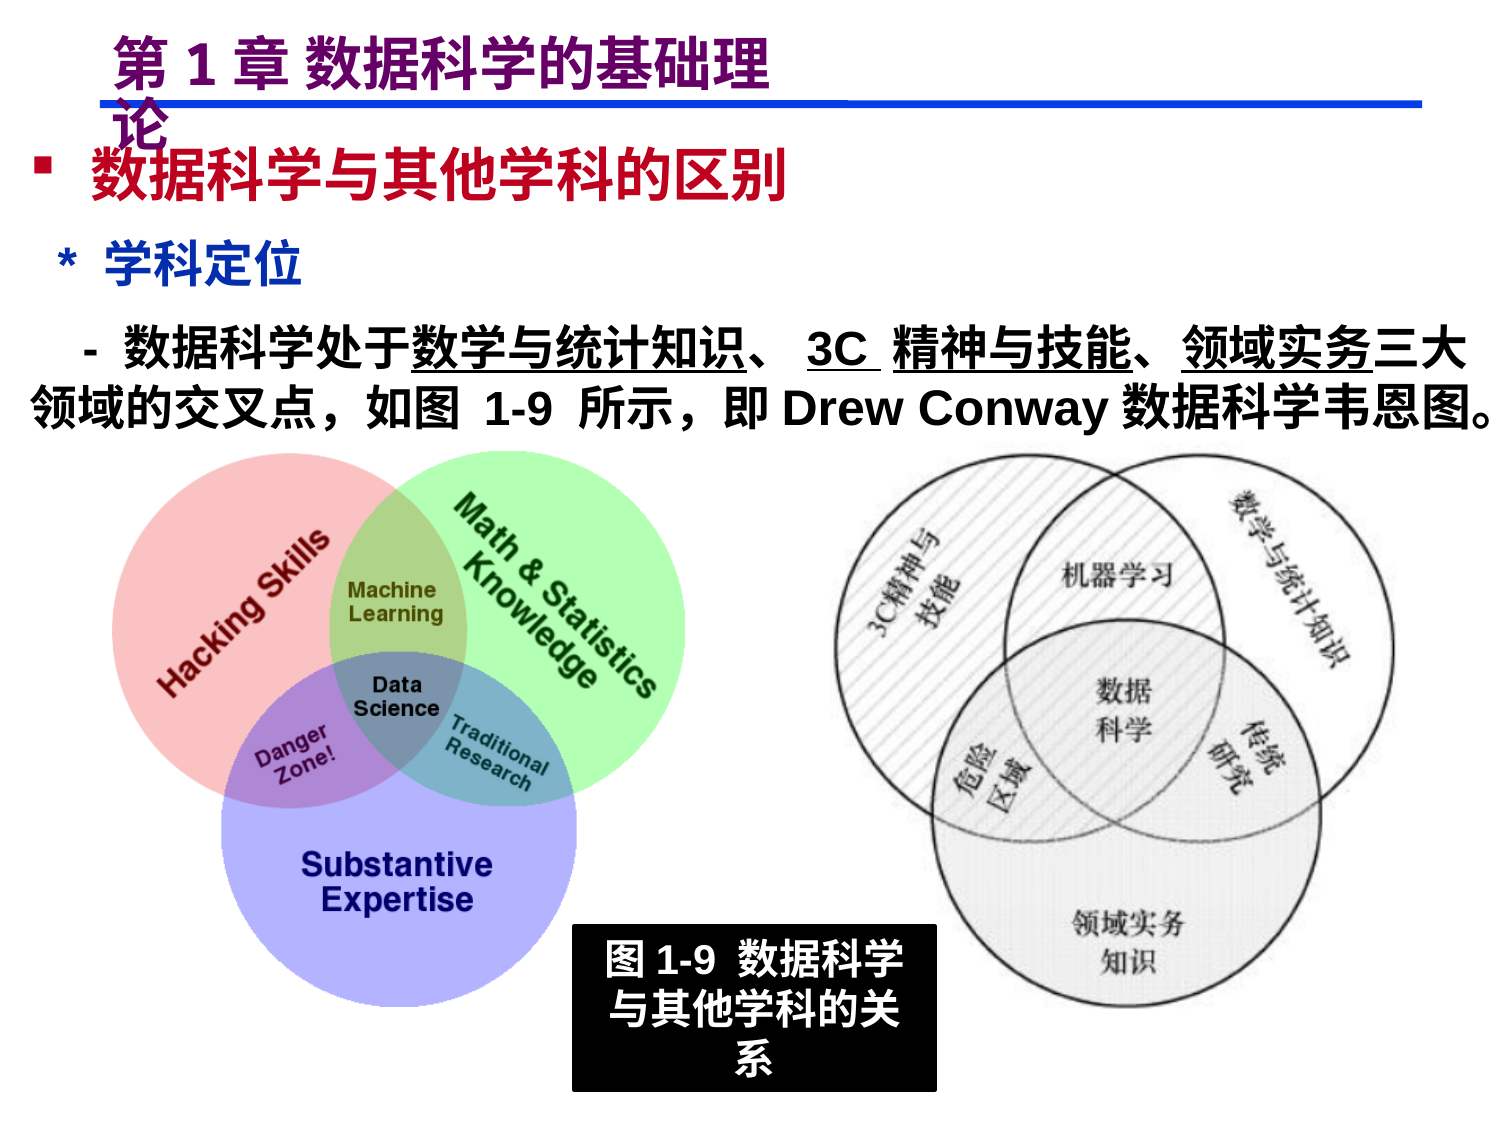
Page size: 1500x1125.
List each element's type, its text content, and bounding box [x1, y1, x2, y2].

picture [826, 439, 1404, 1016]
subtitle 数据科学与其他学科的区别 * 学科定位 - 数据科学处于数学与统计知识、3C 精神与技能、领域实务三大领域的交叉点，如图 1-9 所示，即Drew Conway数据科学韦恩图。 [14, 129, 1488, 437]
title 第1章 数据科学的基础理论 [100, 32, 827, 230]
text_box 图1-9 数据科学与其他学科的关系 [572, 924, 937, 1092]
picture [111, 450, 685, 1007]
